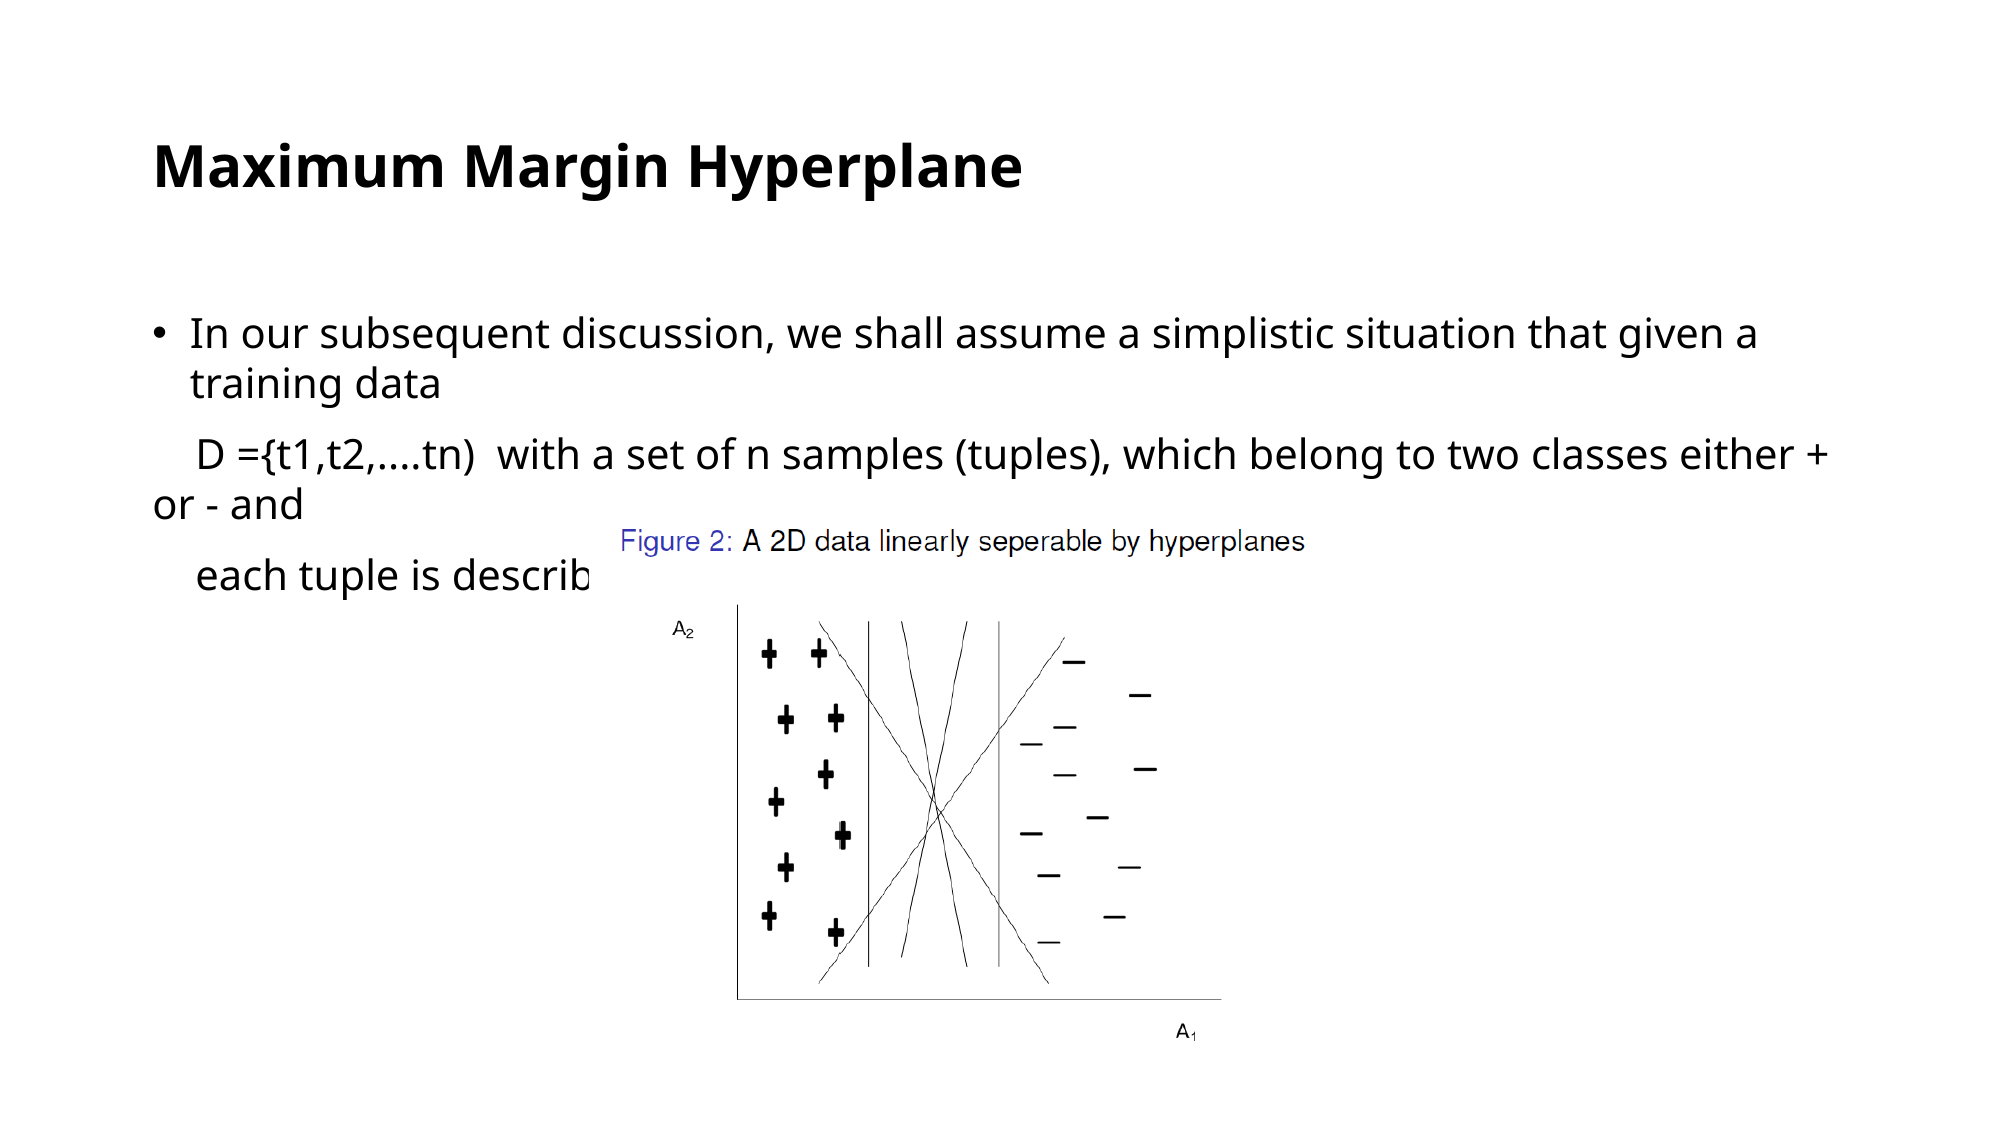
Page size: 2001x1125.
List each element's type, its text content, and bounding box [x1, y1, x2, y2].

list In our subsequent discussion, we shall assume a simplistic situation that given a training data D ={t1,t2,....tn) with a set of n samples (tuples), which belong to two classes either + or - and each tuple is described by two attributes say A1, A2. [137, 299, 1863, 1014]
title Maximum Margin Hyperplane [137, 59, 1863, 278]
picture [588, 518, 1364, 1066]
